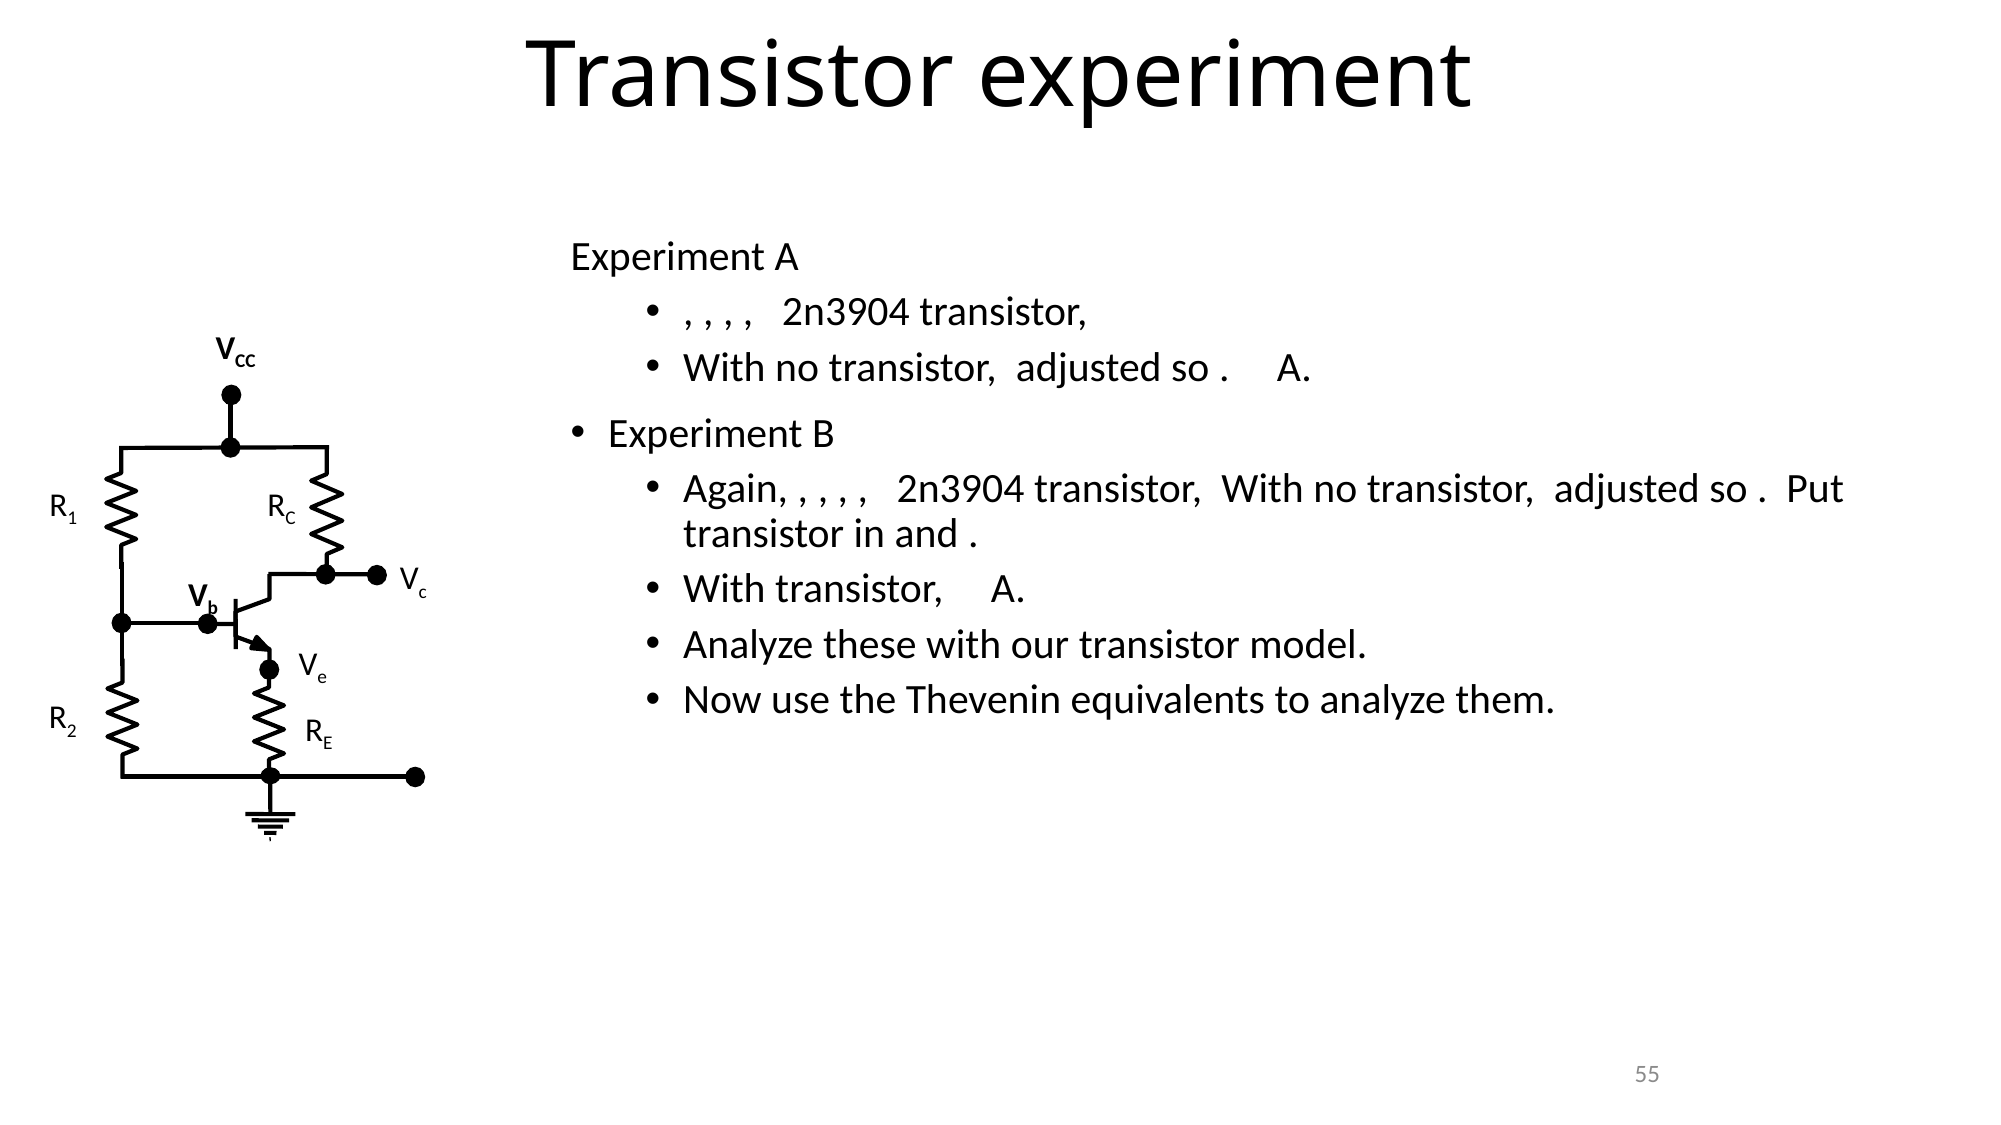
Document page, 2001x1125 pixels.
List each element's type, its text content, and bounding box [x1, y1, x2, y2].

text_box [34, 318, 468, 840]
title Transistor experiment [58, 5, 1942, 148]
slide_number 55 [1325, 1042, 1675, 1103]
